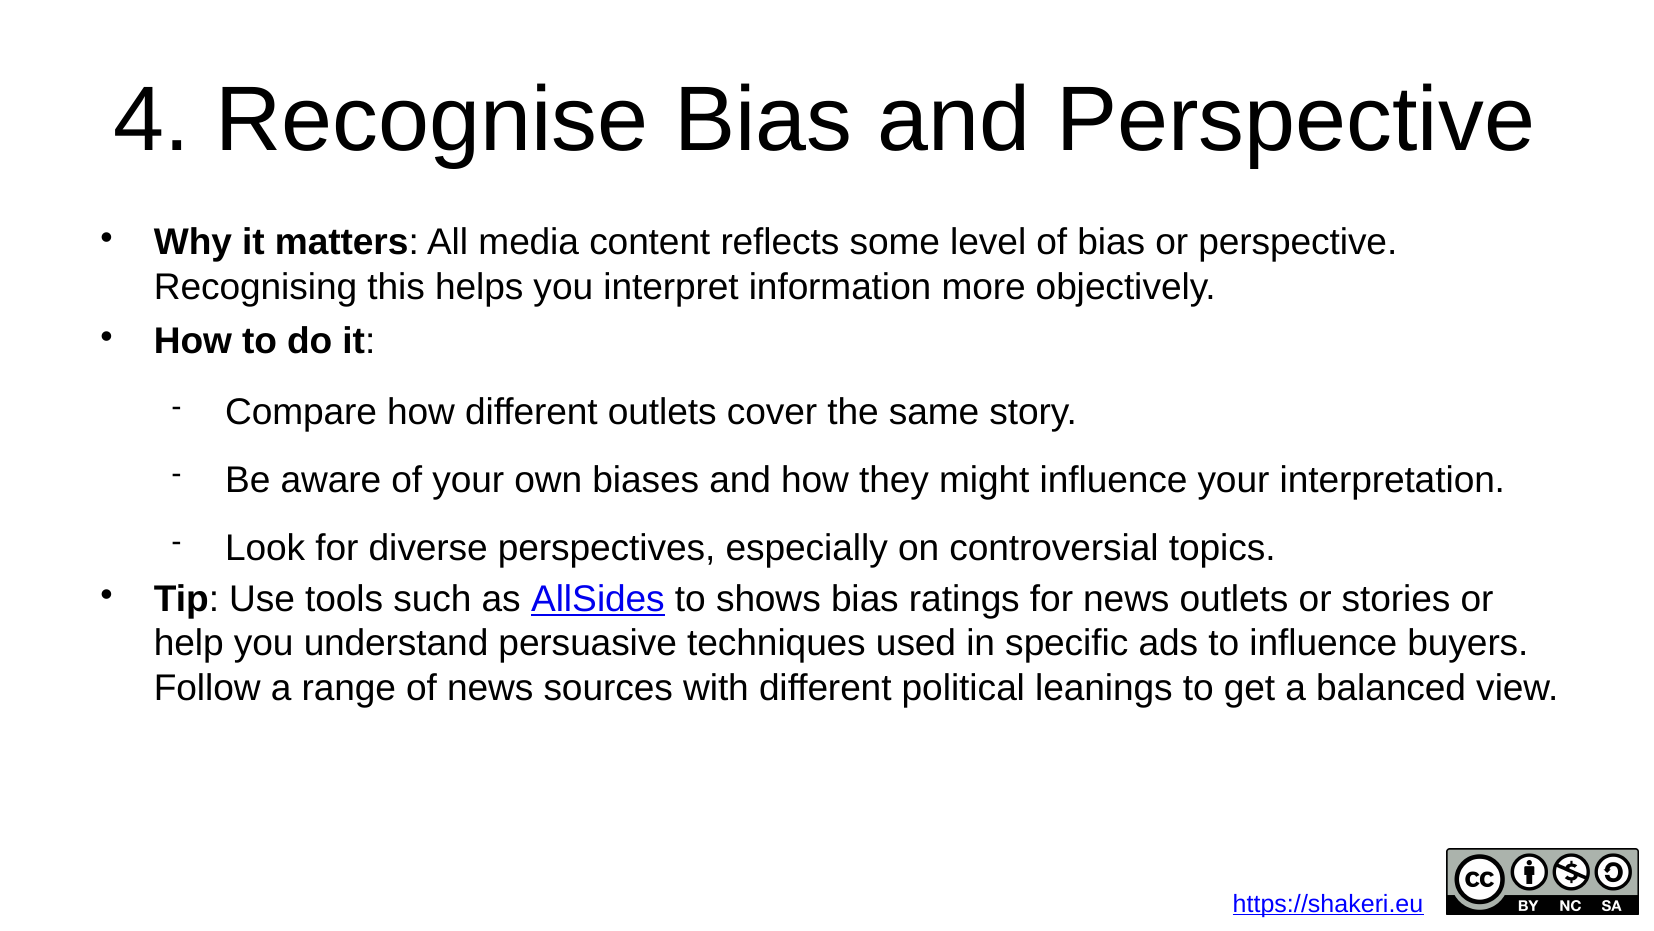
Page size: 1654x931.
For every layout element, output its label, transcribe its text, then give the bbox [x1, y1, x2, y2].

picture [1446, 848, 1639, 916]
title 4. Recognise Bias and Perspective [82, 37, 1569, 191]
list Why it matters: All media content reflects some level of bias or perspective. Recognising this helps you interpret information more objectively. How to do it: Compare how different outlets cover the same story. Be aware of your own biases and how they might influence your interpretation. Look for diverse perspectives, especially on controversial topics. Tip: Use tools such as AllSides to shows bias ratings for news outlets or stories or help you understand persuasive techniques used in specific ads to influence buyers. Follow a range of news sources with different political leanings to get a balanced view. [82, 217, 1570, 756]
text_box https://shakeri.eu [1217, 879, 1447, 931]
